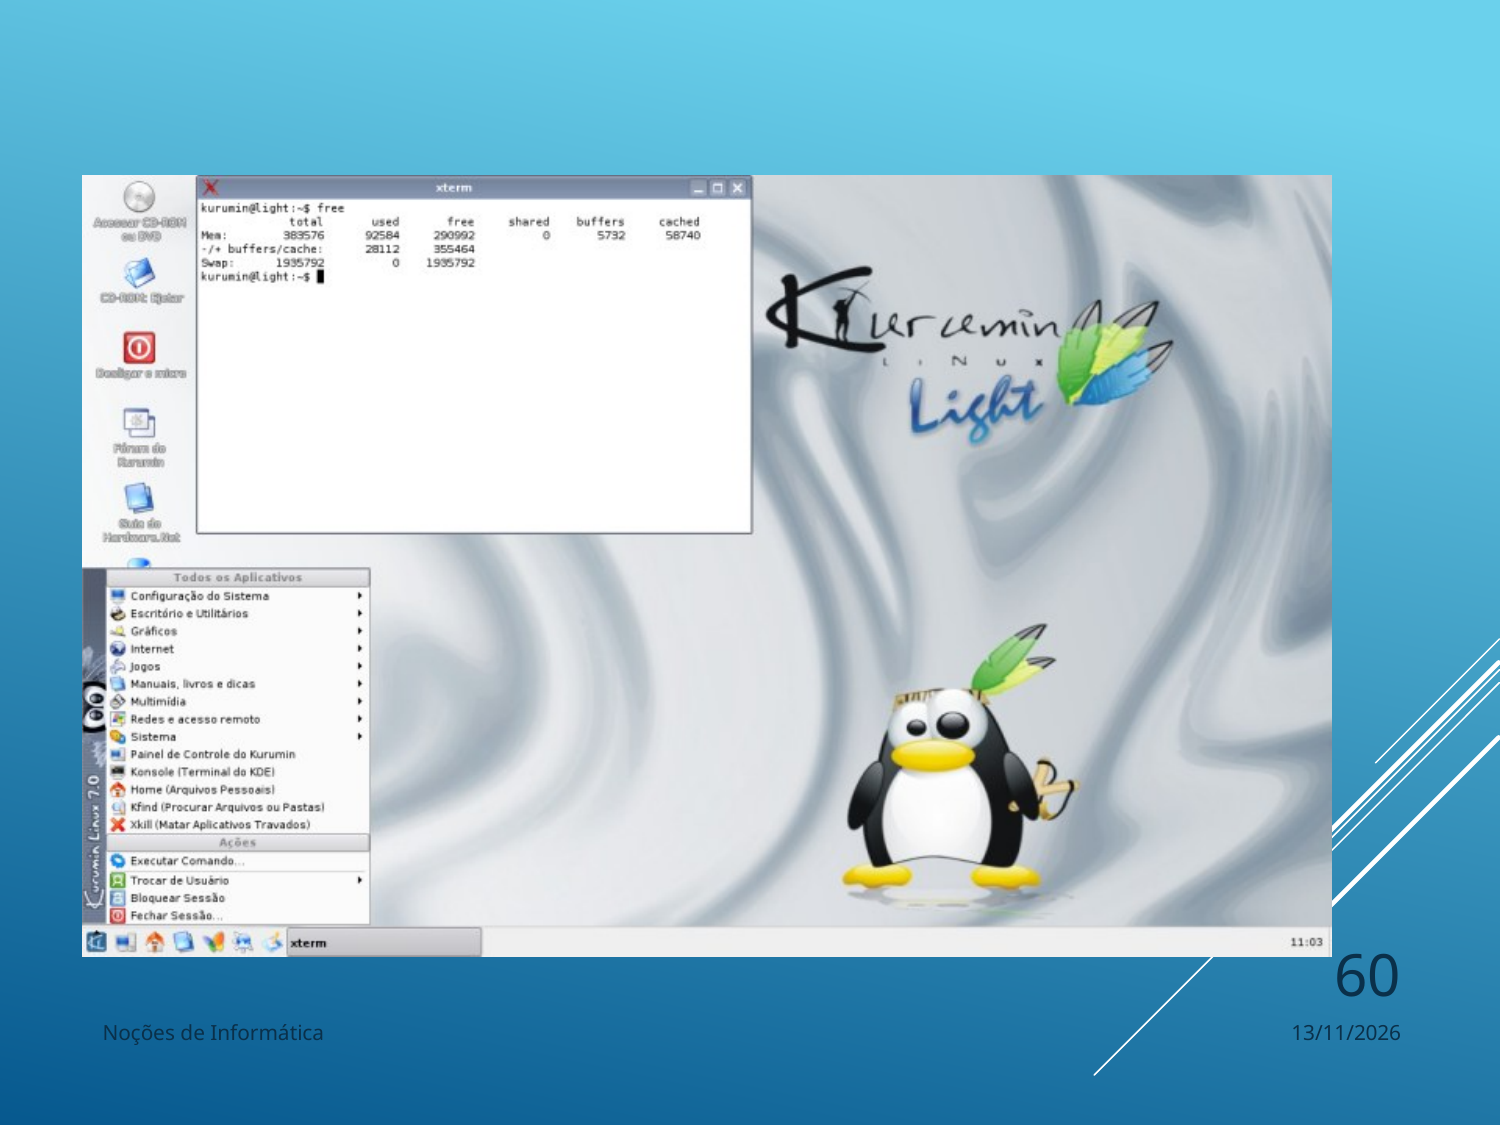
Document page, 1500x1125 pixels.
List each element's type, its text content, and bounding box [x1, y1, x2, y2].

slide_number 60 [1275, 915, 1416, 1025]
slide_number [1218, 1012, 1416, 1073]
footer Noções de Informática [87, 1012, 1041, 1073]
picture [81, 175, 1333, 958]
